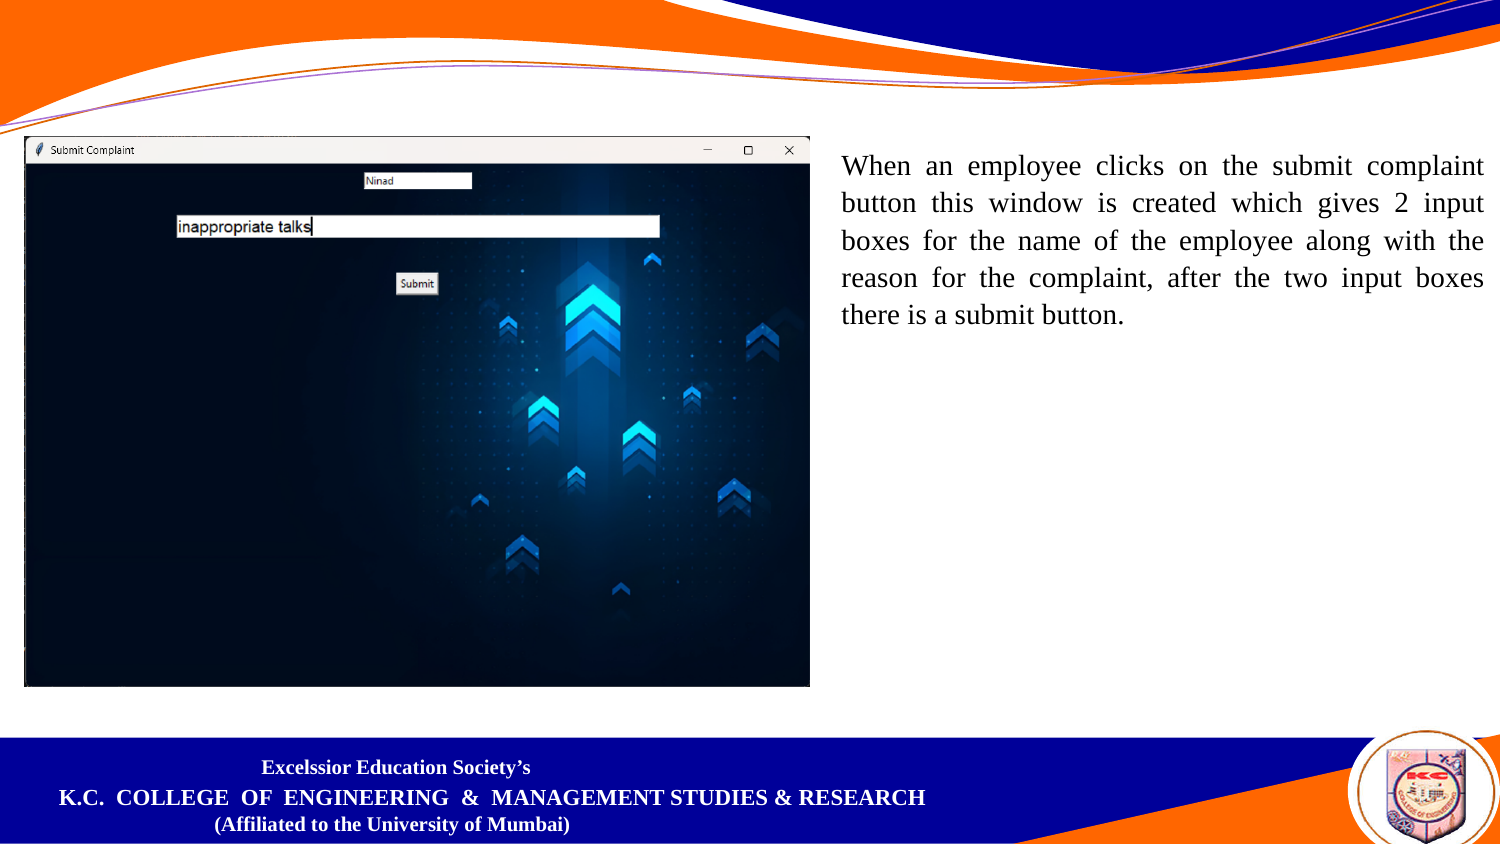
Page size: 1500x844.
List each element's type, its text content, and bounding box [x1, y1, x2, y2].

picture [24, 136, 810, 688]
text_box When an employee clicks on the submit complaint button this window is created which gives 2 input boxes for the name of the employee along with the reason for the complaint, after the two input boxes there is a submit button. [826, 136, 1500, 339]
picture [1347, 721, 1500, 844]
